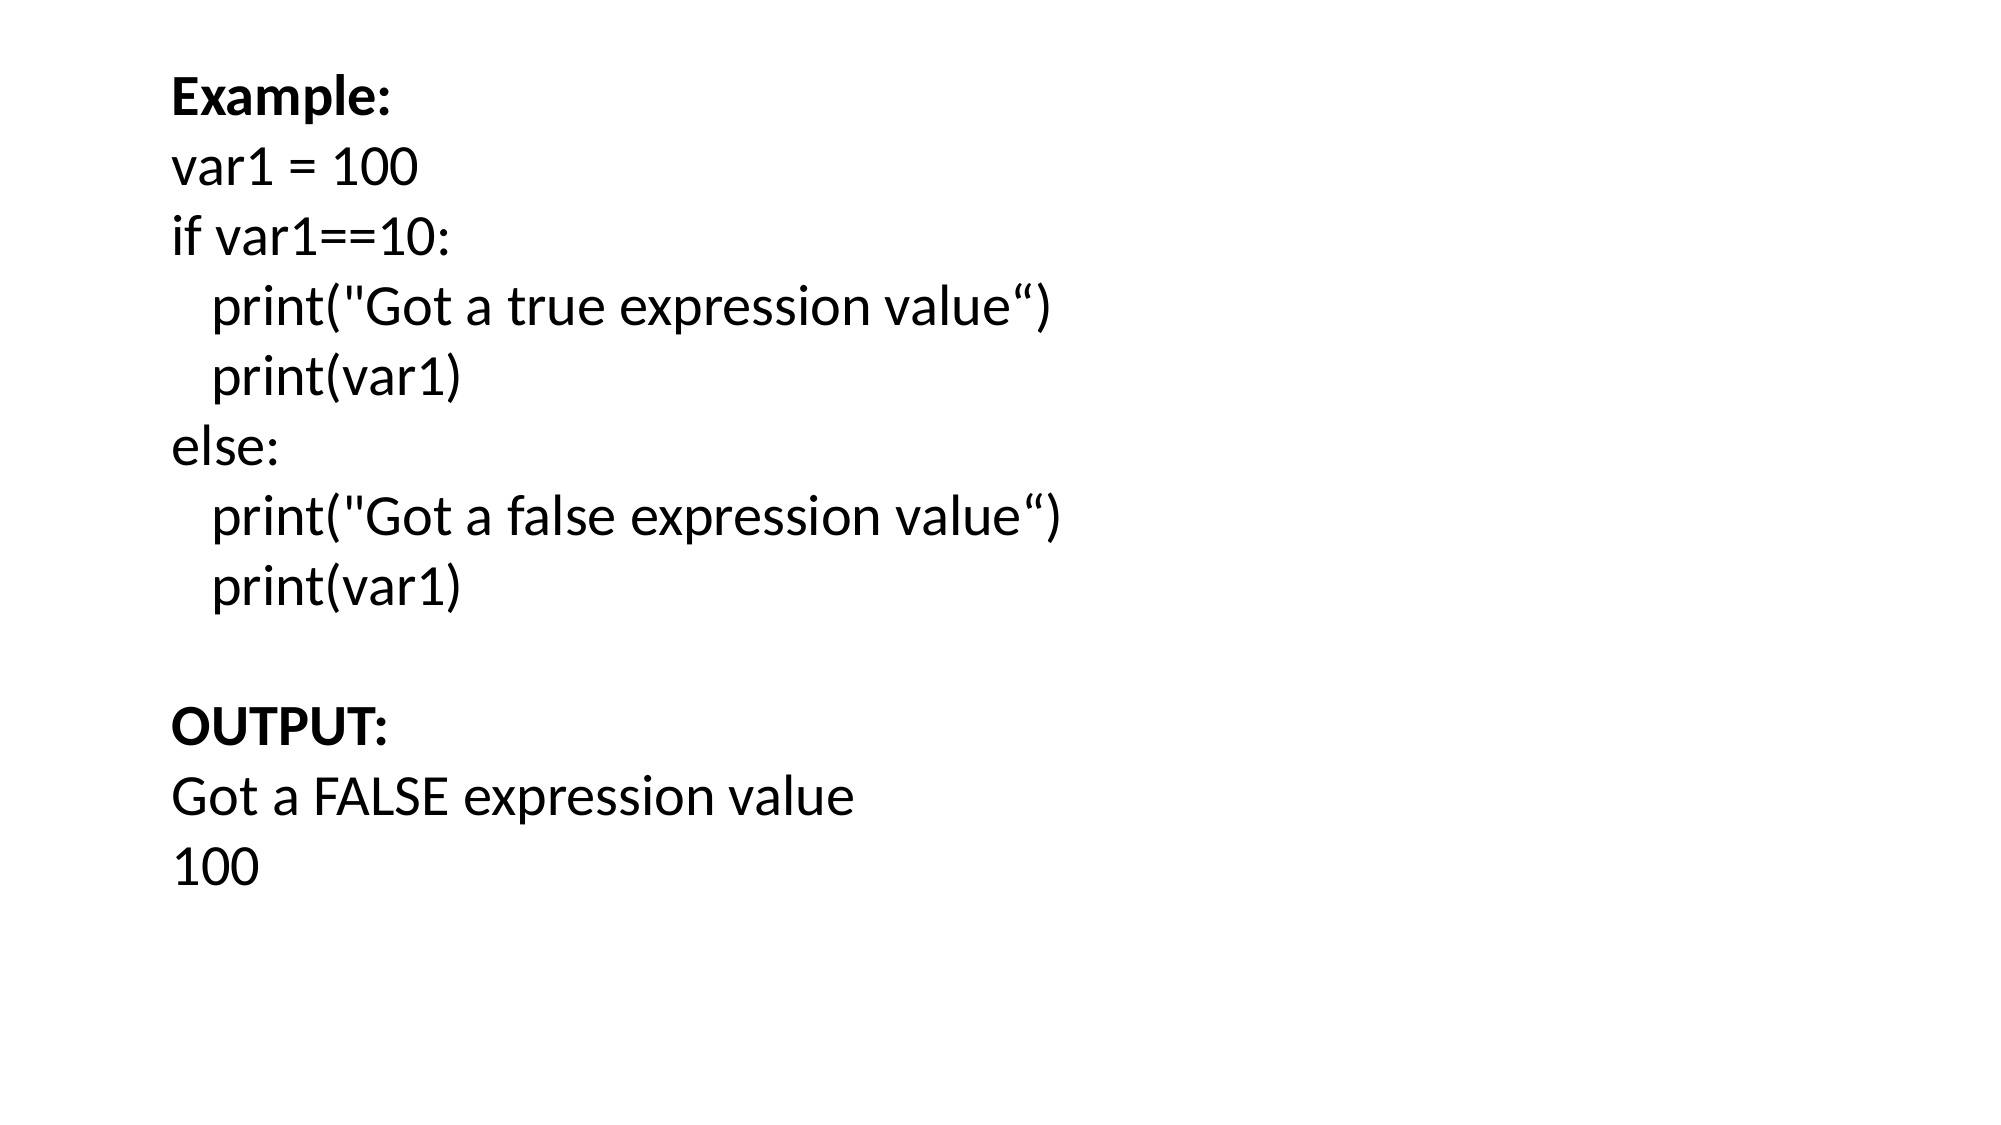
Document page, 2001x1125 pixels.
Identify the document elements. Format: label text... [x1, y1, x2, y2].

text_box Example: var1 = 100 if var1==10: print("Got a true expression value“) print(var1) else: print("Got a false expression value“) print(var1) OUTPUT: Got a FALSE expression value 100 [156, 49, 1157, 1125]
